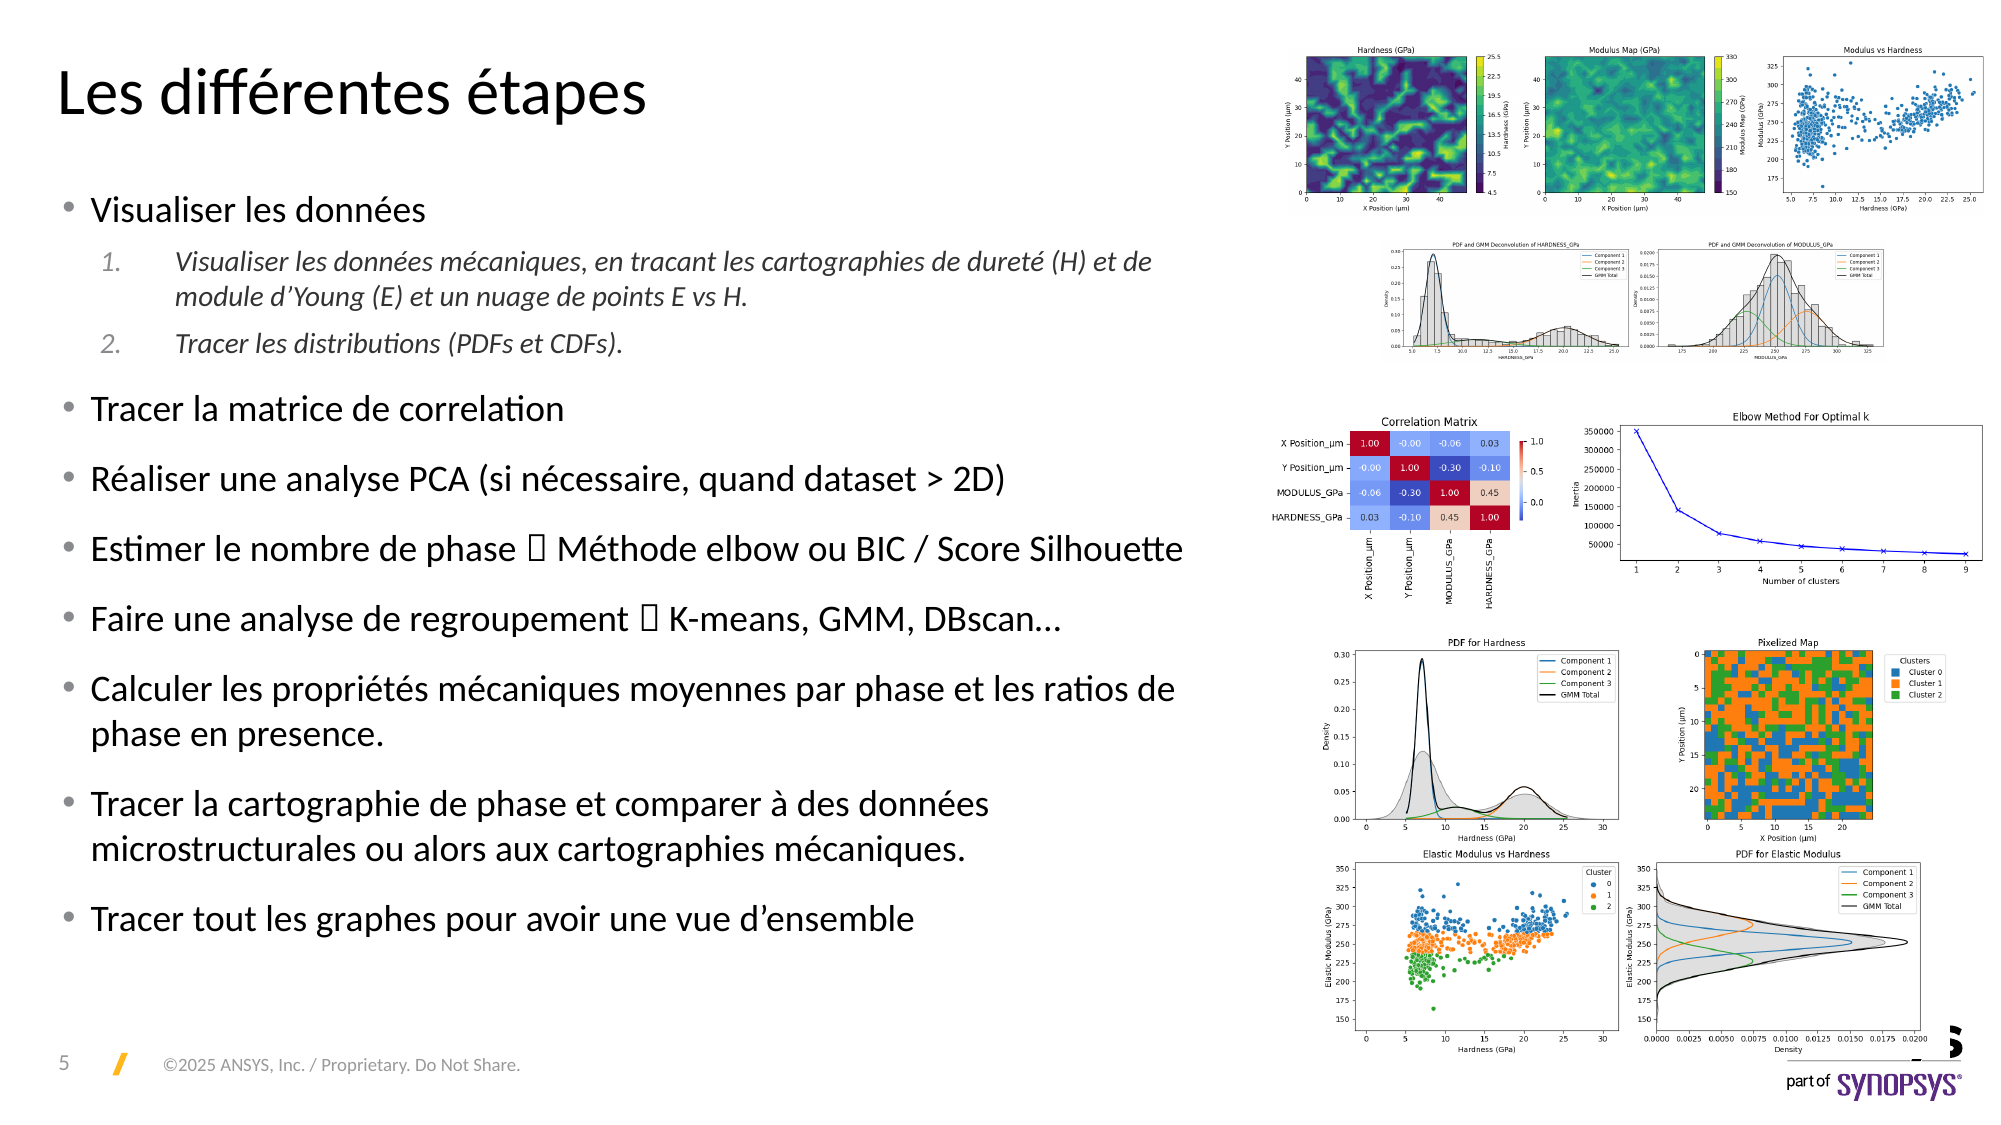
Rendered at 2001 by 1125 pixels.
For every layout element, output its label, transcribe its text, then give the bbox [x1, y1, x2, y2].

title Les différentes étapes [50, 50, 1281, 138]
picture [1566, 406, 1987, 591]
picture [1317, 633, 1950, 1059]
picture [1281, 42, 1987, 216]
list Visualiser les données Visualiser les données mécaniques, en tracant les cartographies de dureté (H) et de module d’Young (E) et un nuage de points E vs H. Tracer les distributions (PDFs et CDFs). Tracer la matrice de correlation Réaliser une analyse PCA (si nécessaire, quand dataset > 2D) Estimer le nombre de phase  Méthode elbow ou BIC / Score Silhouette Faire une analyse de regroupement  K-means, GMM, DBscan… Calculer les propriétés mécaniques moyennes par phase et les ratios de phase en presence. Tracer la cartographie de phase et comparer à des données microstructurales ou alors aux cartographies mécaniques. Tracer tout les graphes pour avoir une vue d’ensemble [55, 184, 1204, 910]
picture [1265, 410, 1550, 614]
picture [1381, 239, 1886, 363]
